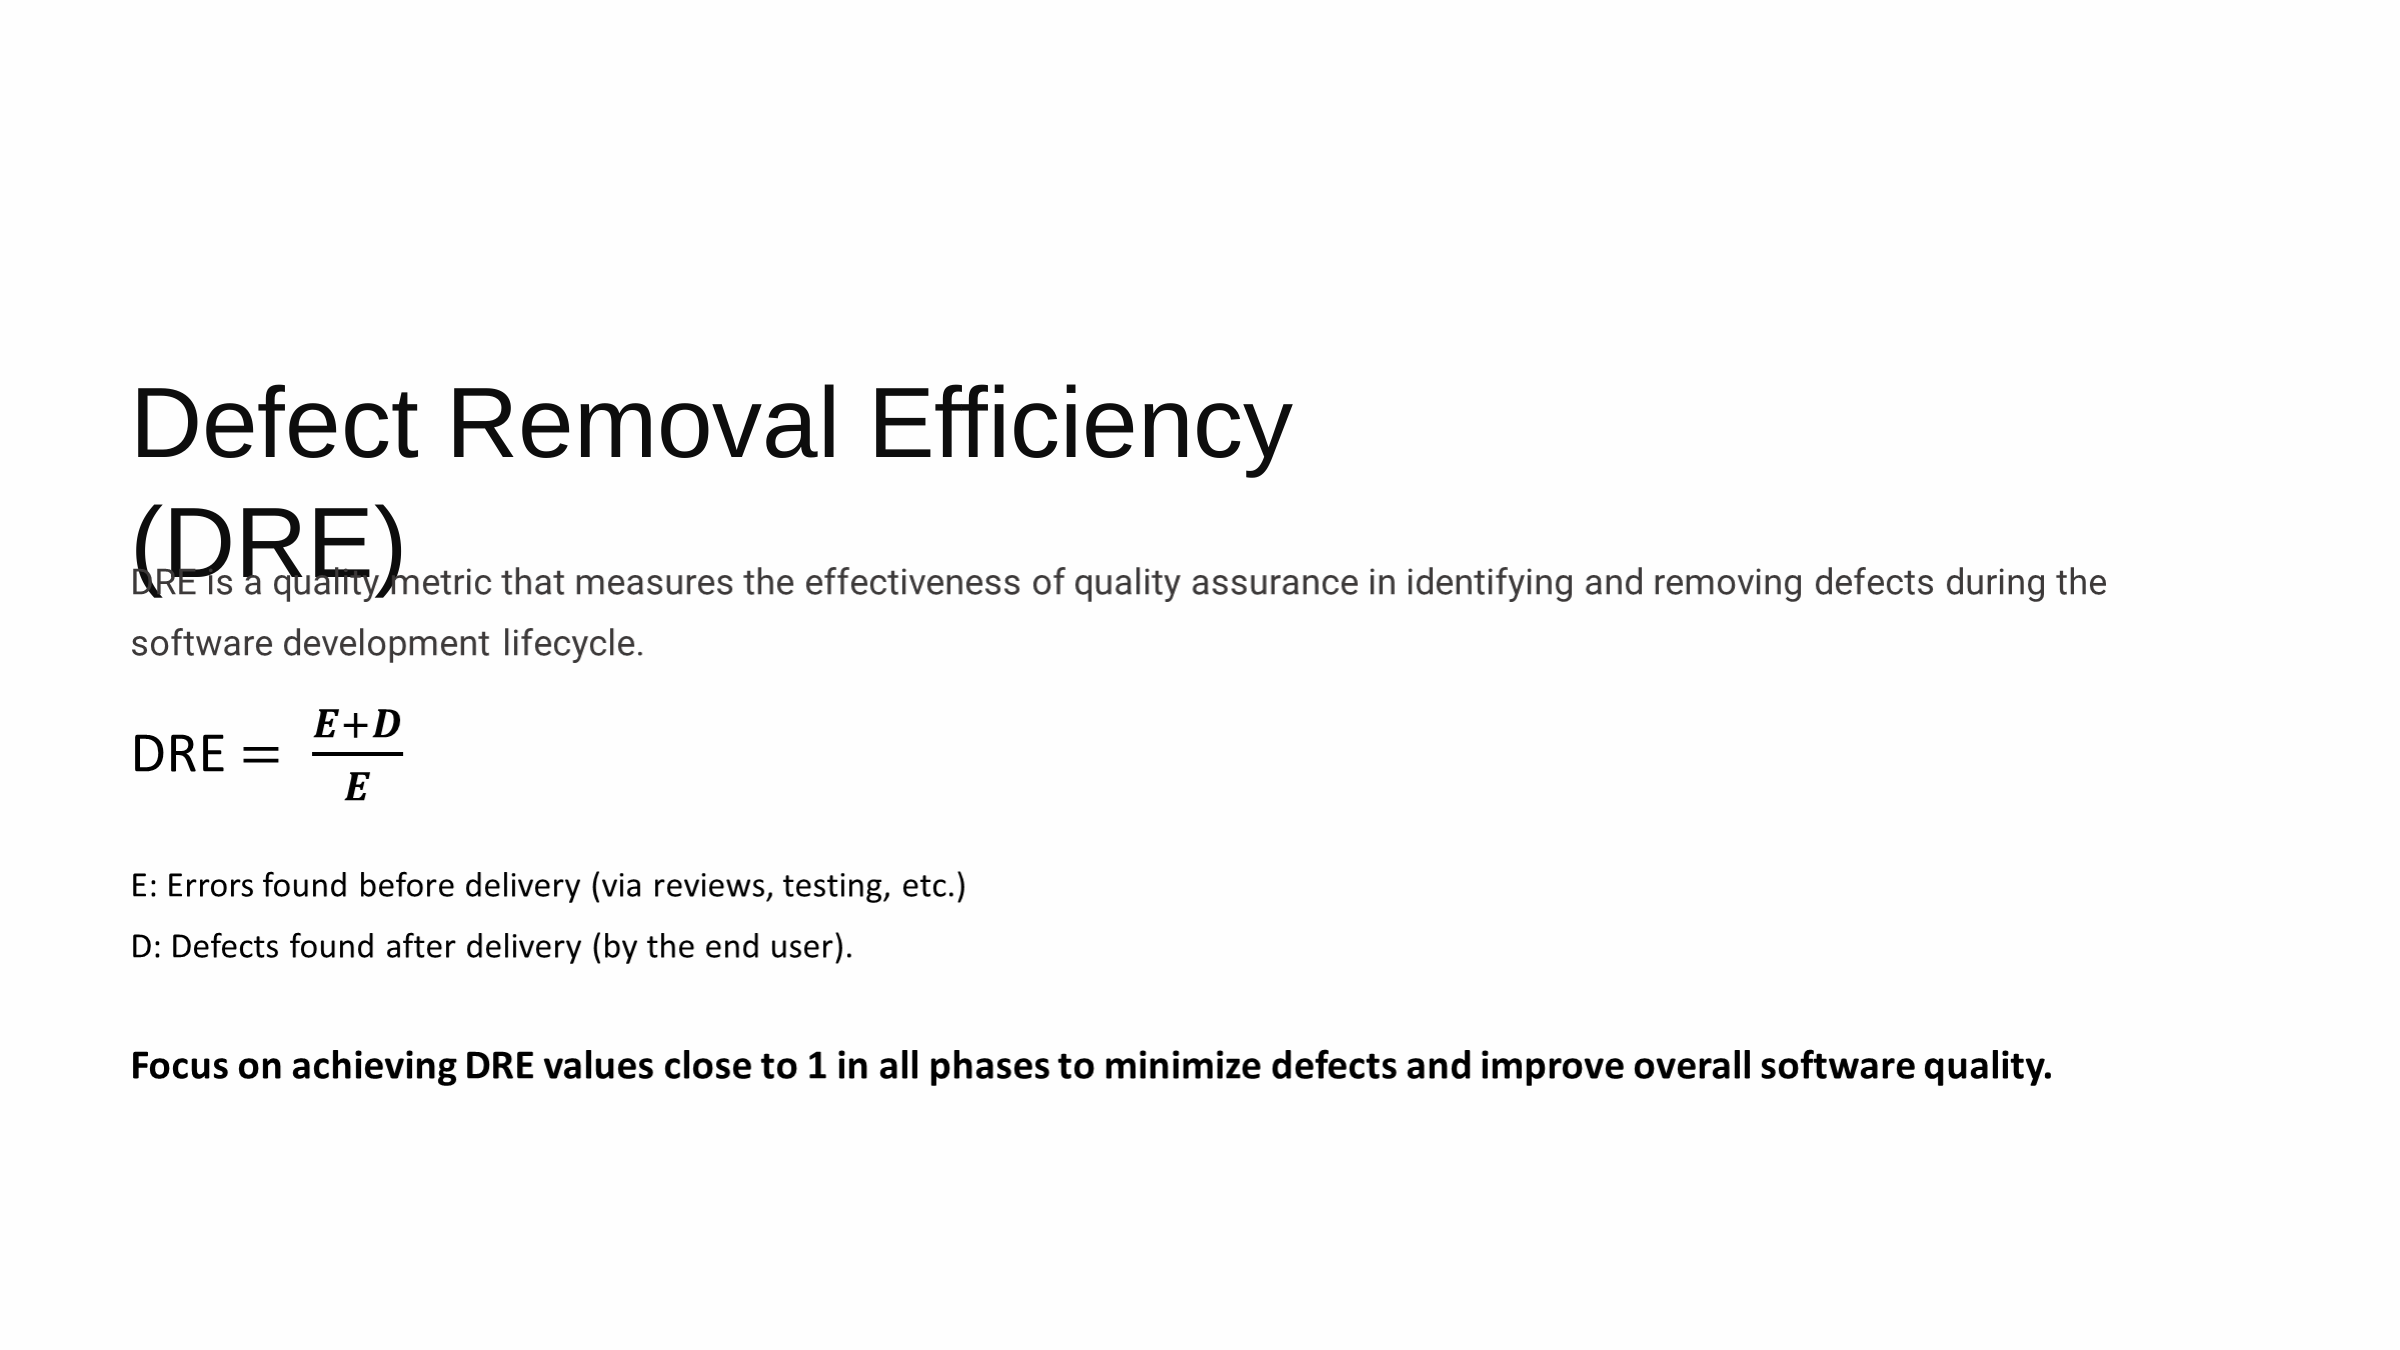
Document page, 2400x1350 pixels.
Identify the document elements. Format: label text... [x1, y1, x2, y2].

text_box Defect Removal Efficiency (DRE) [130, 357, 1395, 474]
text_box [130, 549, 2153, 1228]
